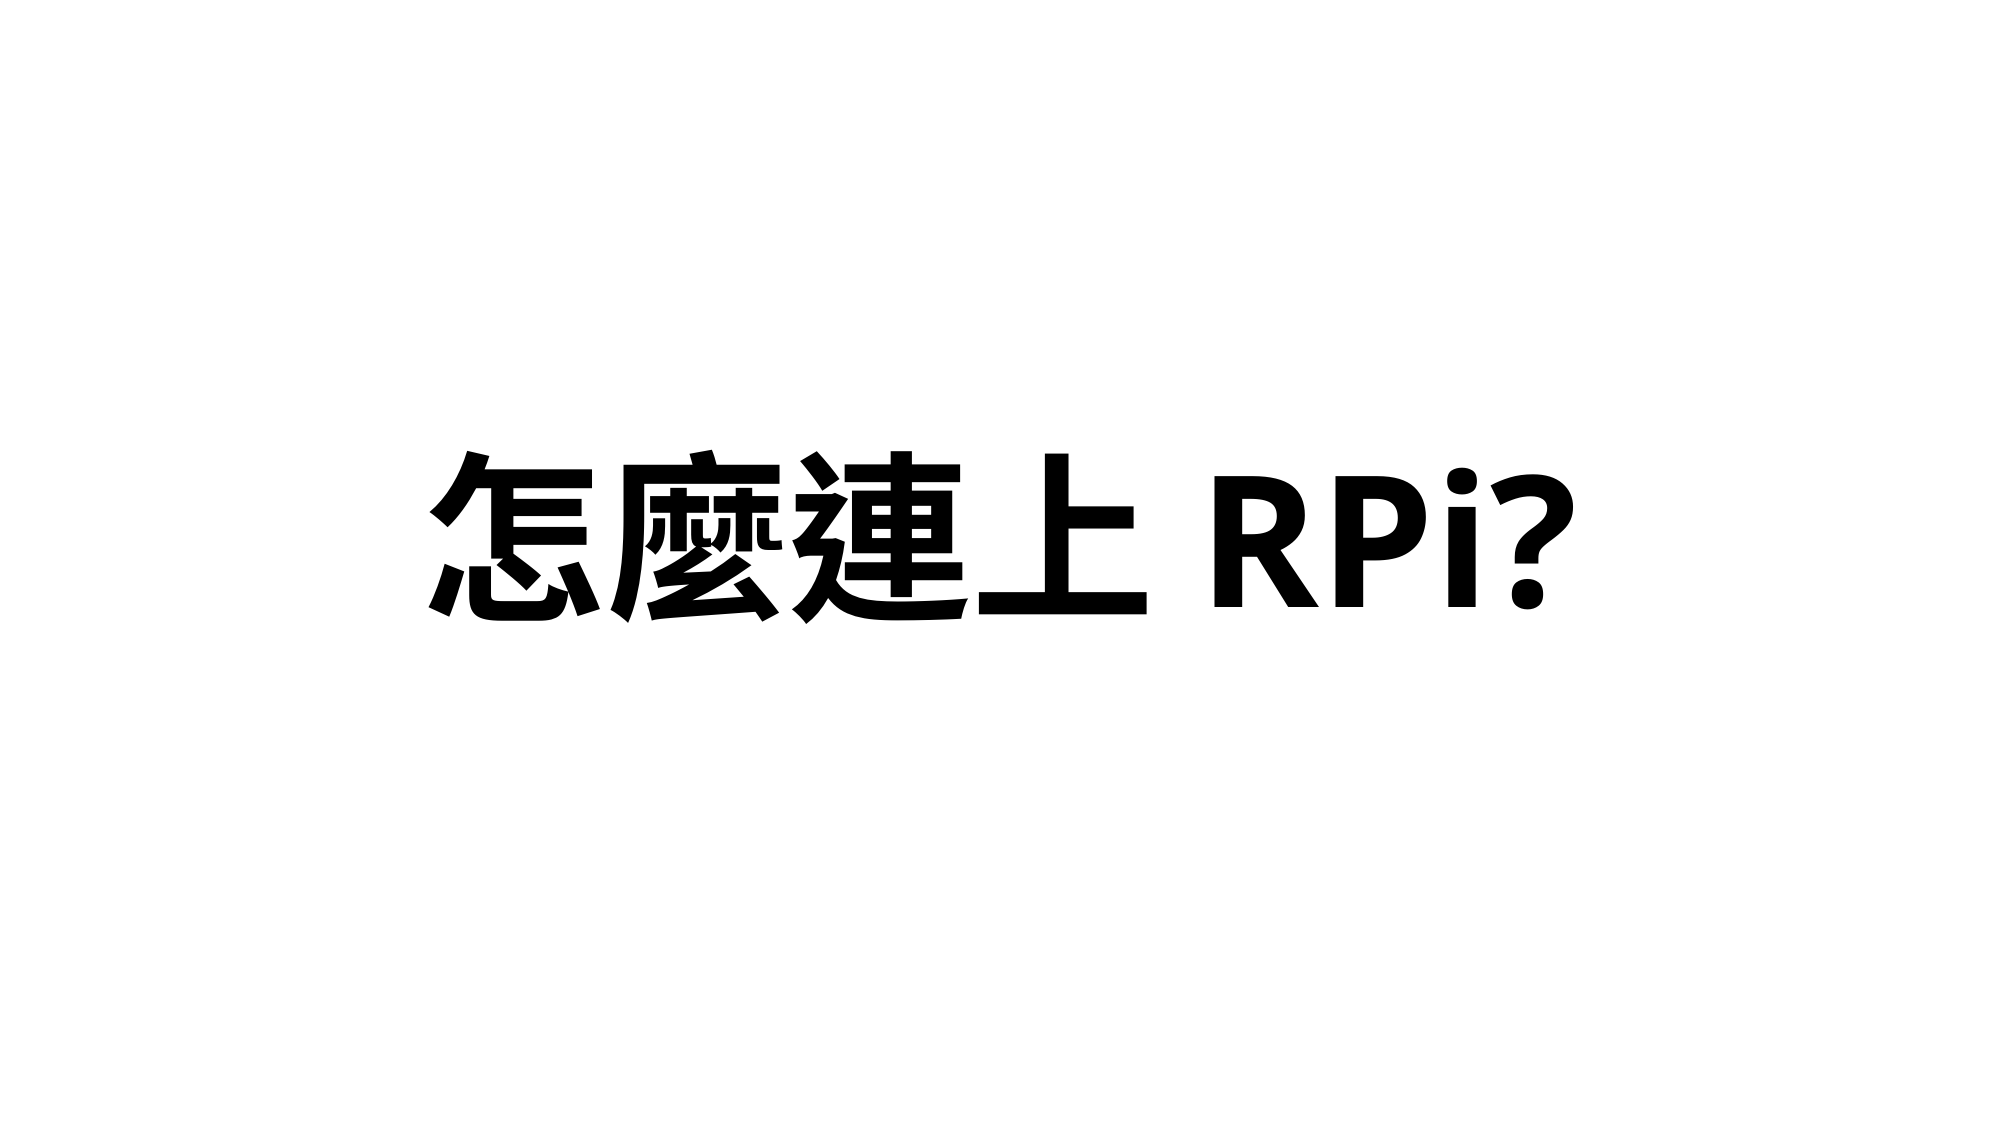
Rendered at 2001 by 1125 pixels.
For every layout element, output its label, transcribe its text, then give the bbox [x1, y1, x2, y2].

title 怎麼連上RPi? [137, 439, 1863, 657]
